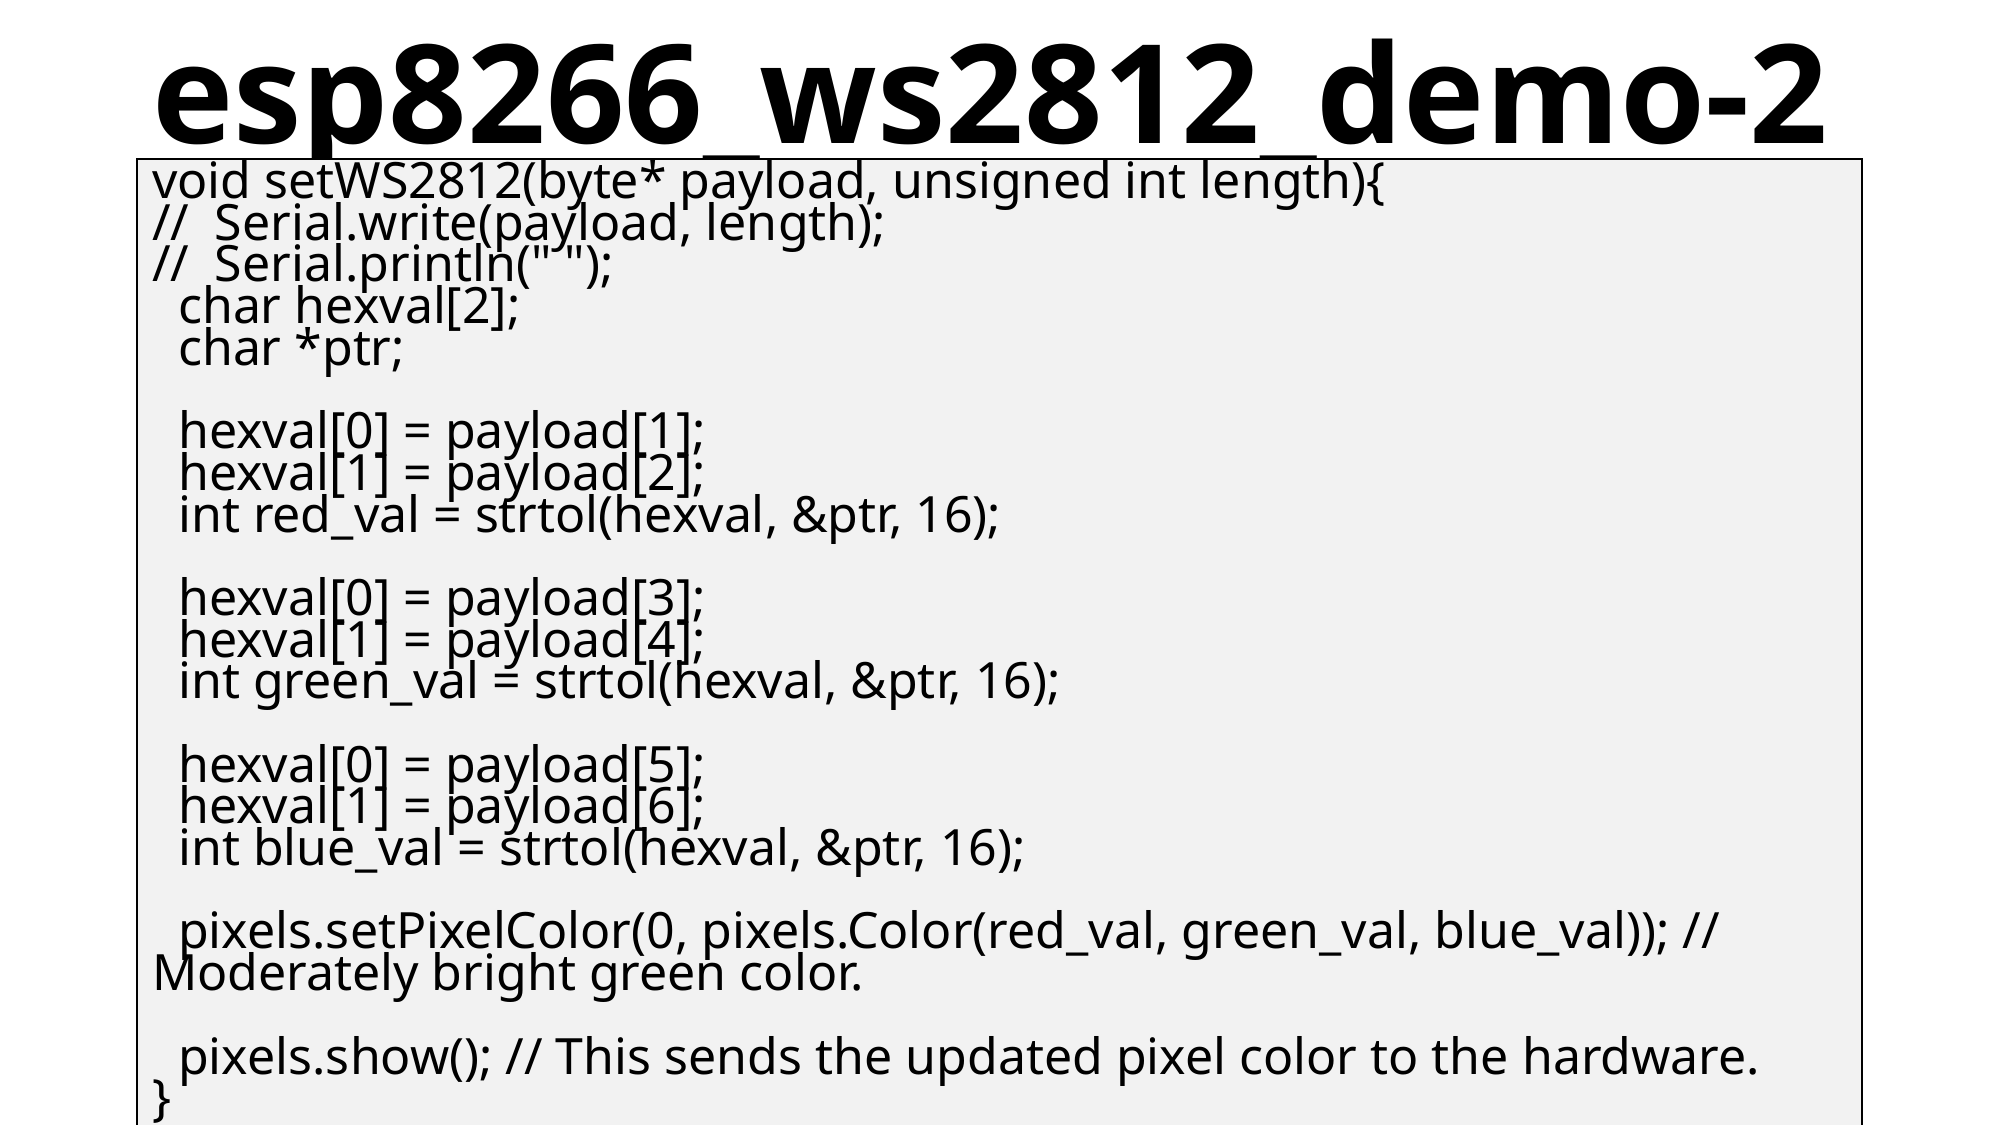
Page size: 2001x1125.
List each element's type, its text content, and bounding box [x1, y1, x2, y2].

text_box void setWS2812(byte* payload, unsigned int length){ // Serial.write(payload, length); // Serial.println(" "); char hexval[2]; char *ptr; hexval[0] = payload[1]; hexval[1] = payload[2]; int red_val = strtol(hexval, &ptr, 16); hexval[0] = payload[3]; hexval[1] = payload[4]; int green_val = strtol(hexval, &ptr, 16); hexval[0] = payload[5]; hexval[1] = payload[6]; int blue_val = strtol(hexval, &ptr, 16); pixels.setPixelColor(0, pixels.Color(red_val, green_val, blue_val)); // Moderately bright green color. pixels.show(); // This sends the updated pixel color to the hardware. } [136, 158, 1863, 1125]
title esp8266_ws2812_demo-2 [137, 0, 1863, 158]
